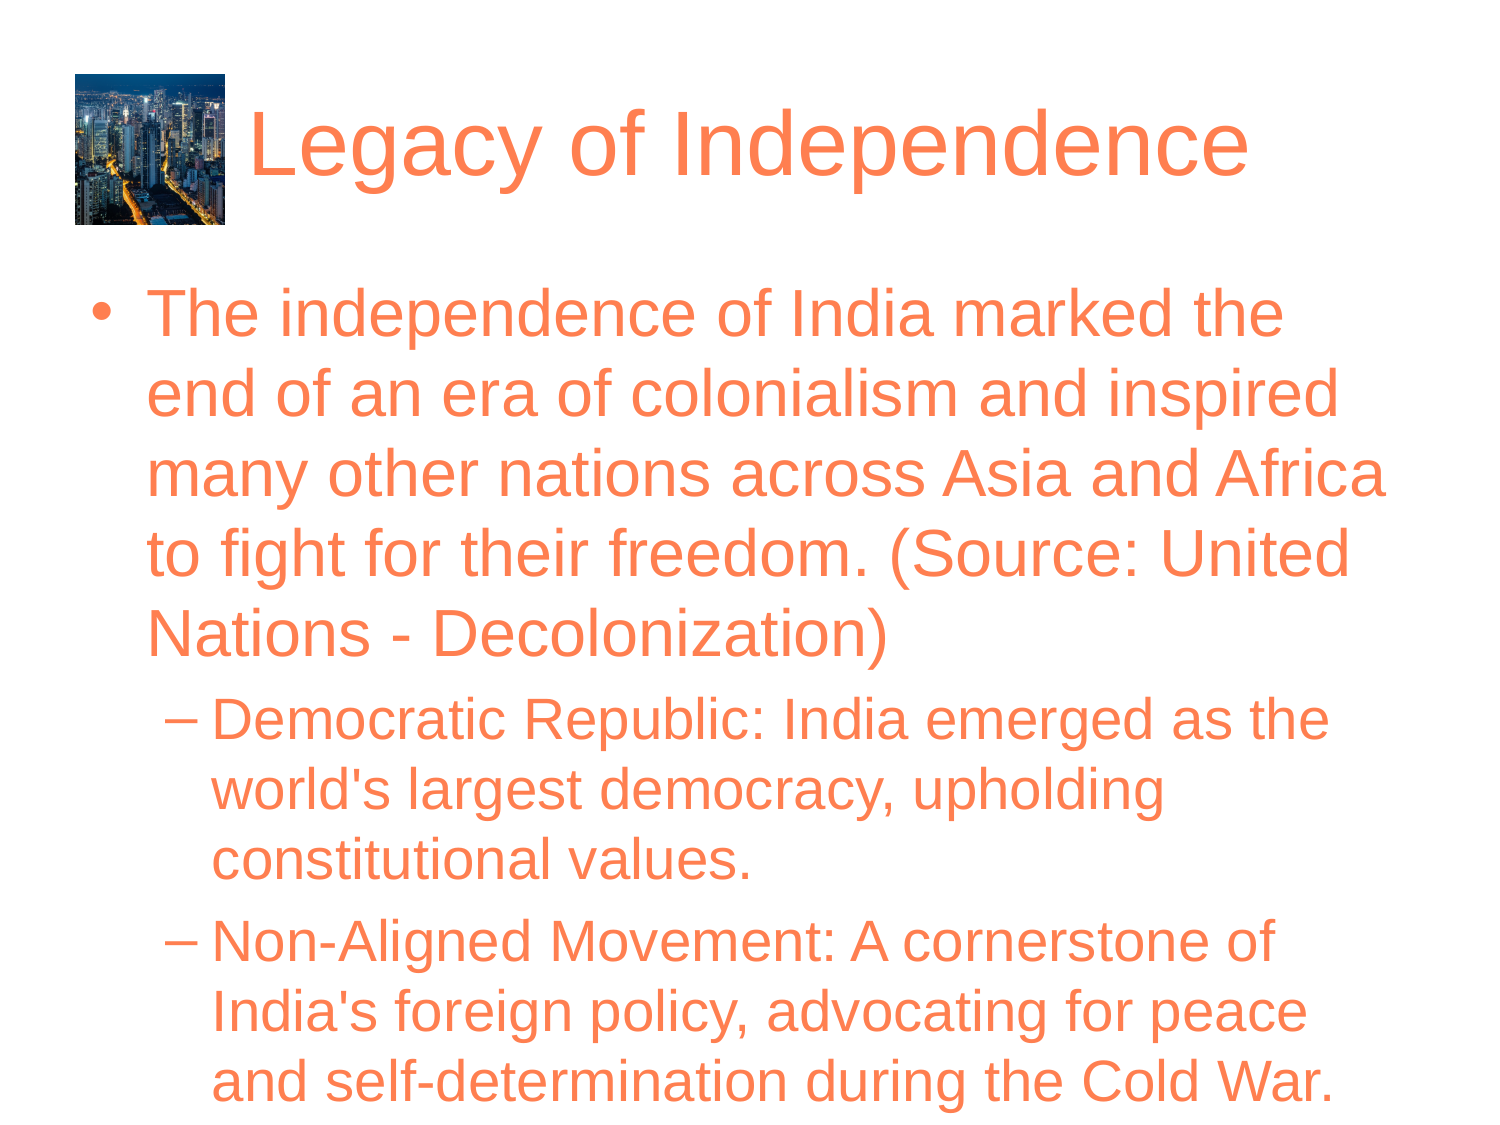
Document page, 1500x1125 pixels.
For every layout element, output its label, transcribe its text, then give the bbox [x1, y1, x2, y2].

title Legacy of Independence [75, 45, 1425, 233]
picture [74, 74, 226, 226]
list The independence of India marked the end of an era of colonialism and inspired many other nations across Asia and Africa to fight for their freedom. (Source: United Nations - Decolonization) Democratic Republic: India emerged as the world's largest democracy, upholding constitutional values. Non-Aligned Movement: A cornerstone of India's foreign policy, advocating for peace and self-determination during the Cold War. Economic Development: Focused on self-reliance and growth, transforming a colonial economy into a modern one. Cultural Resurgence: Reclaiming and celebrating India's rich heritage and identity. [75, 262, 1425, 1005]
